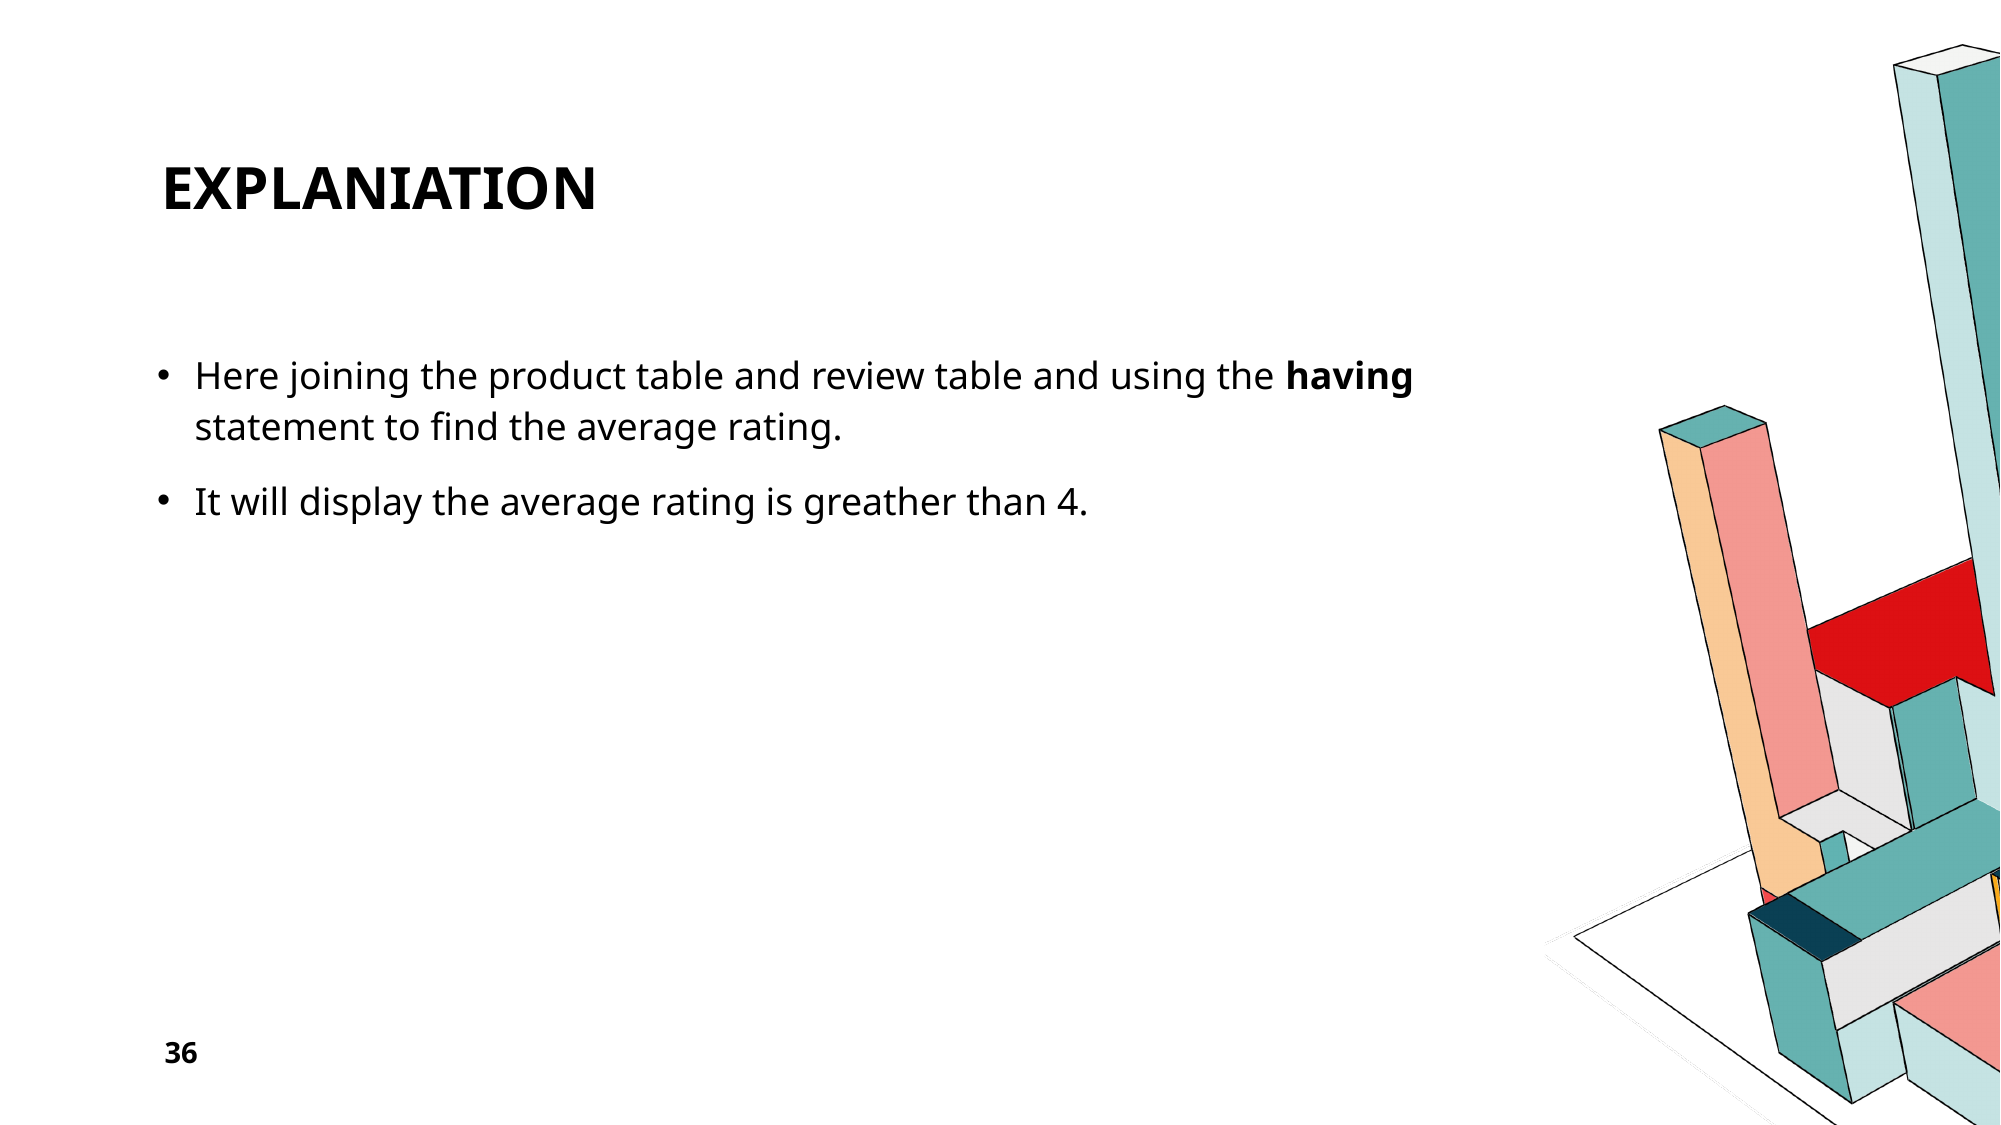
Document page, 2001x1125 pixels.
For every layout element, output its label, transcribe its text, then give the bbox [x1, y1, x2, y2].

title EXPLANIATION [146, 11, 1508, 230]
picture [1544, 43, 2000, 1125]
slide_number 36 [149, 1024, 588, 1085]
list Here joining the product table and review table and using the having statement to find the average rating. It will display the average rating is greather than 4. [142, 339, 1508, 913]
